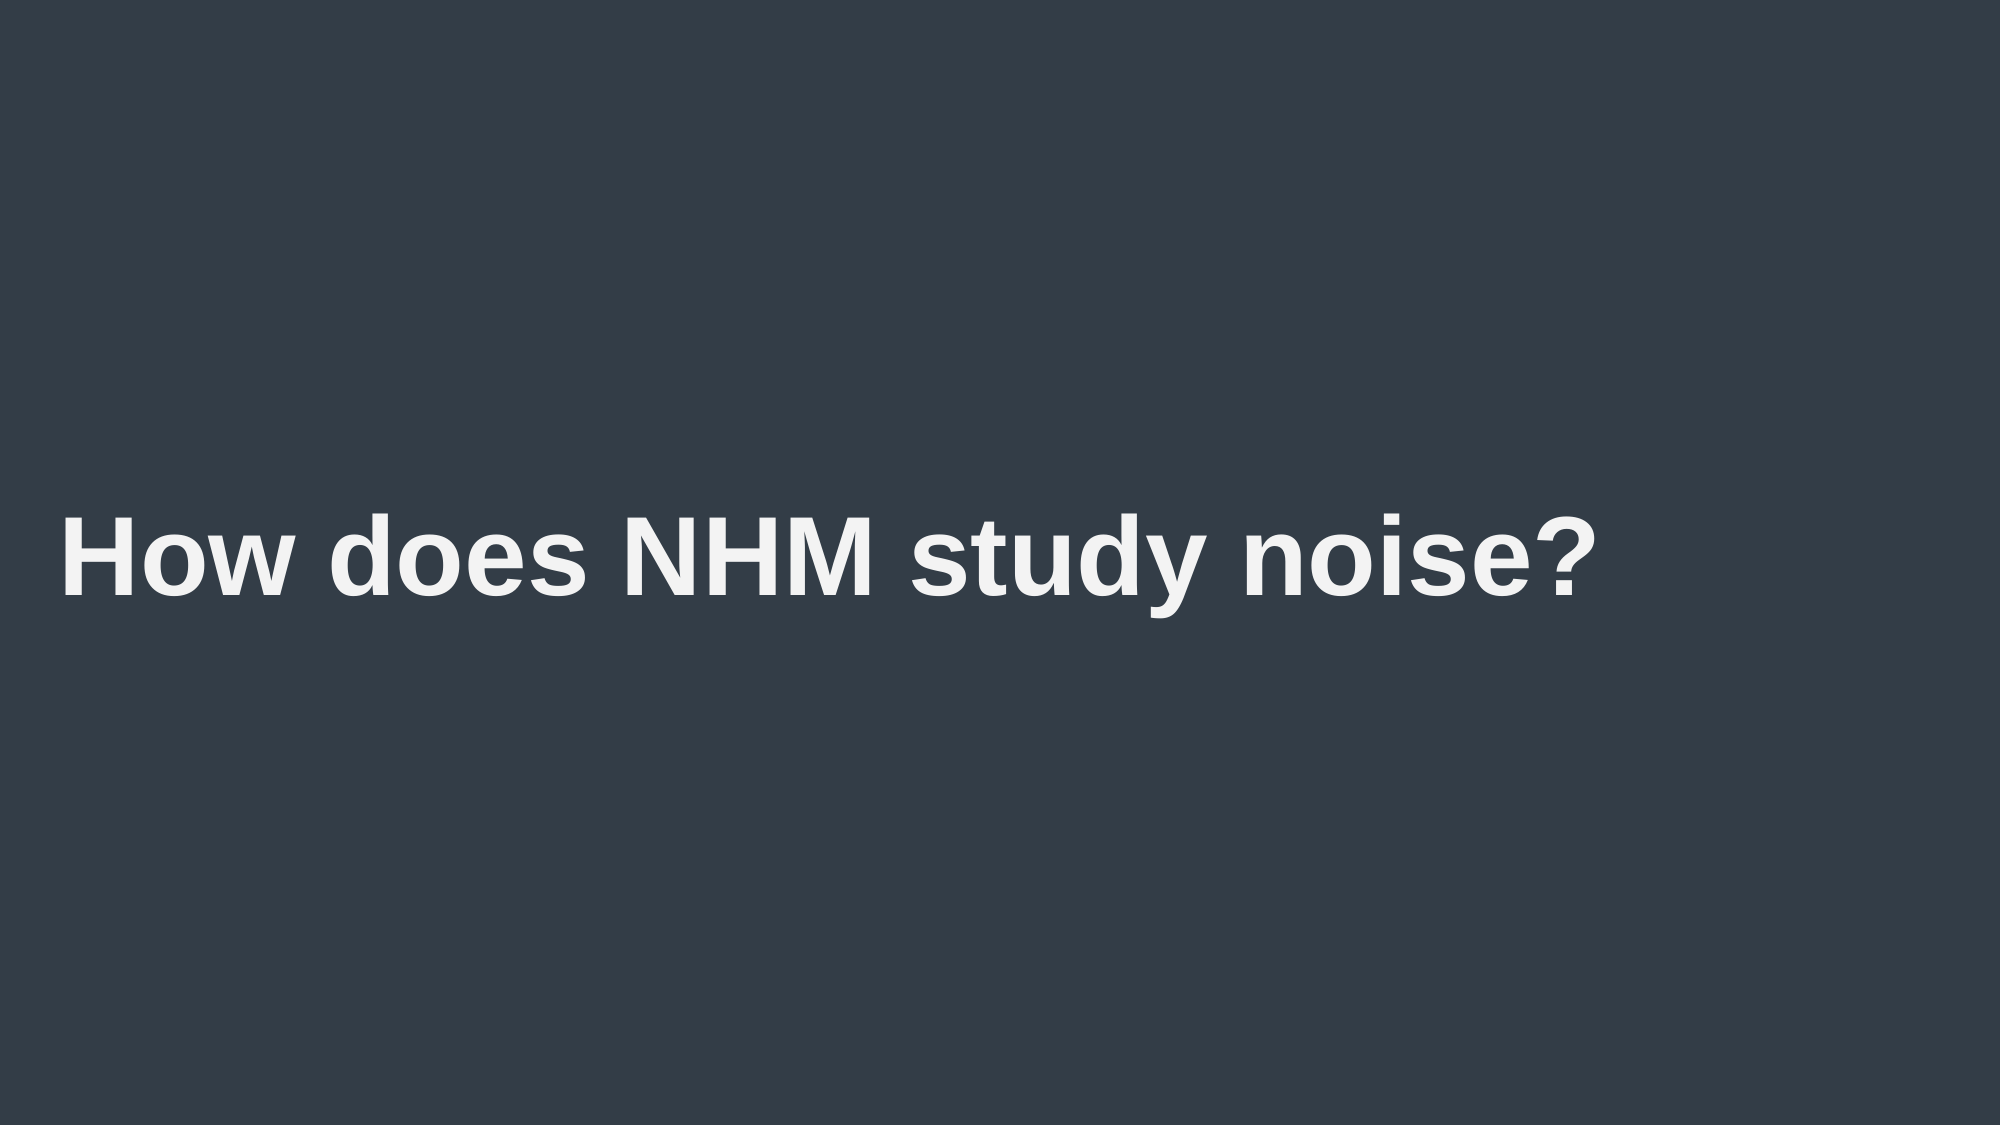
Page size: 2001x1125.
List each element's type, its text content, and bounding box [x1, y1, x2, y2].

title How does NHM study noise? [59, 480, 1947, 615]
